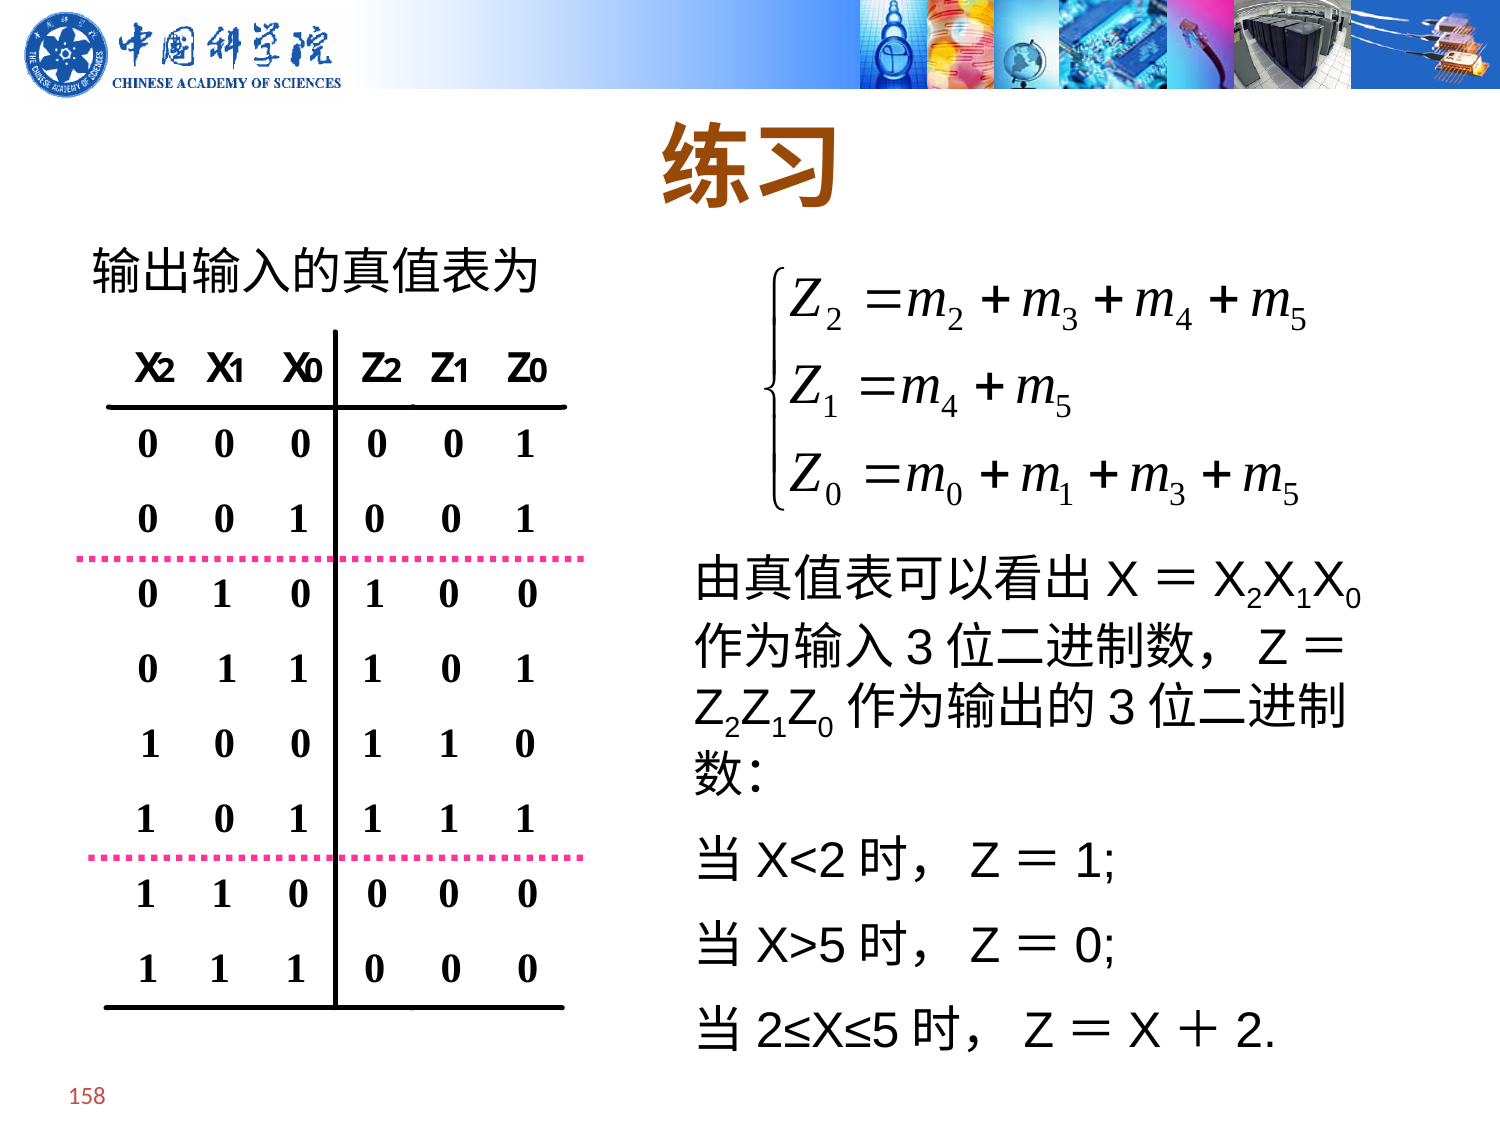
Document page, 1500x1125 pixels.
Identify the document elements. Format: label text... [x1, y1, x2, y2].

picture [860, 0, 1500, 89]
title 输出输入的真值表为 [76, 232, 750, 327]
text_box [100, 326, 585, 1036]
picture [23, 10, 349, 102]
text_box 由真值表可以看出X＝X2X1X0作为输入3位二进制数，Z＝Z2Z1Z0作为输出的3位二进制数： 当X<2时，Z＝1; 当X>5时，Z＝0; 当2≤X≤5时，Z＝X＋2. [679, 538, 1404, 1066]
text_box 练习 [76, 101, 1427, 232]
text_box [751, 255, 1321, 524]
